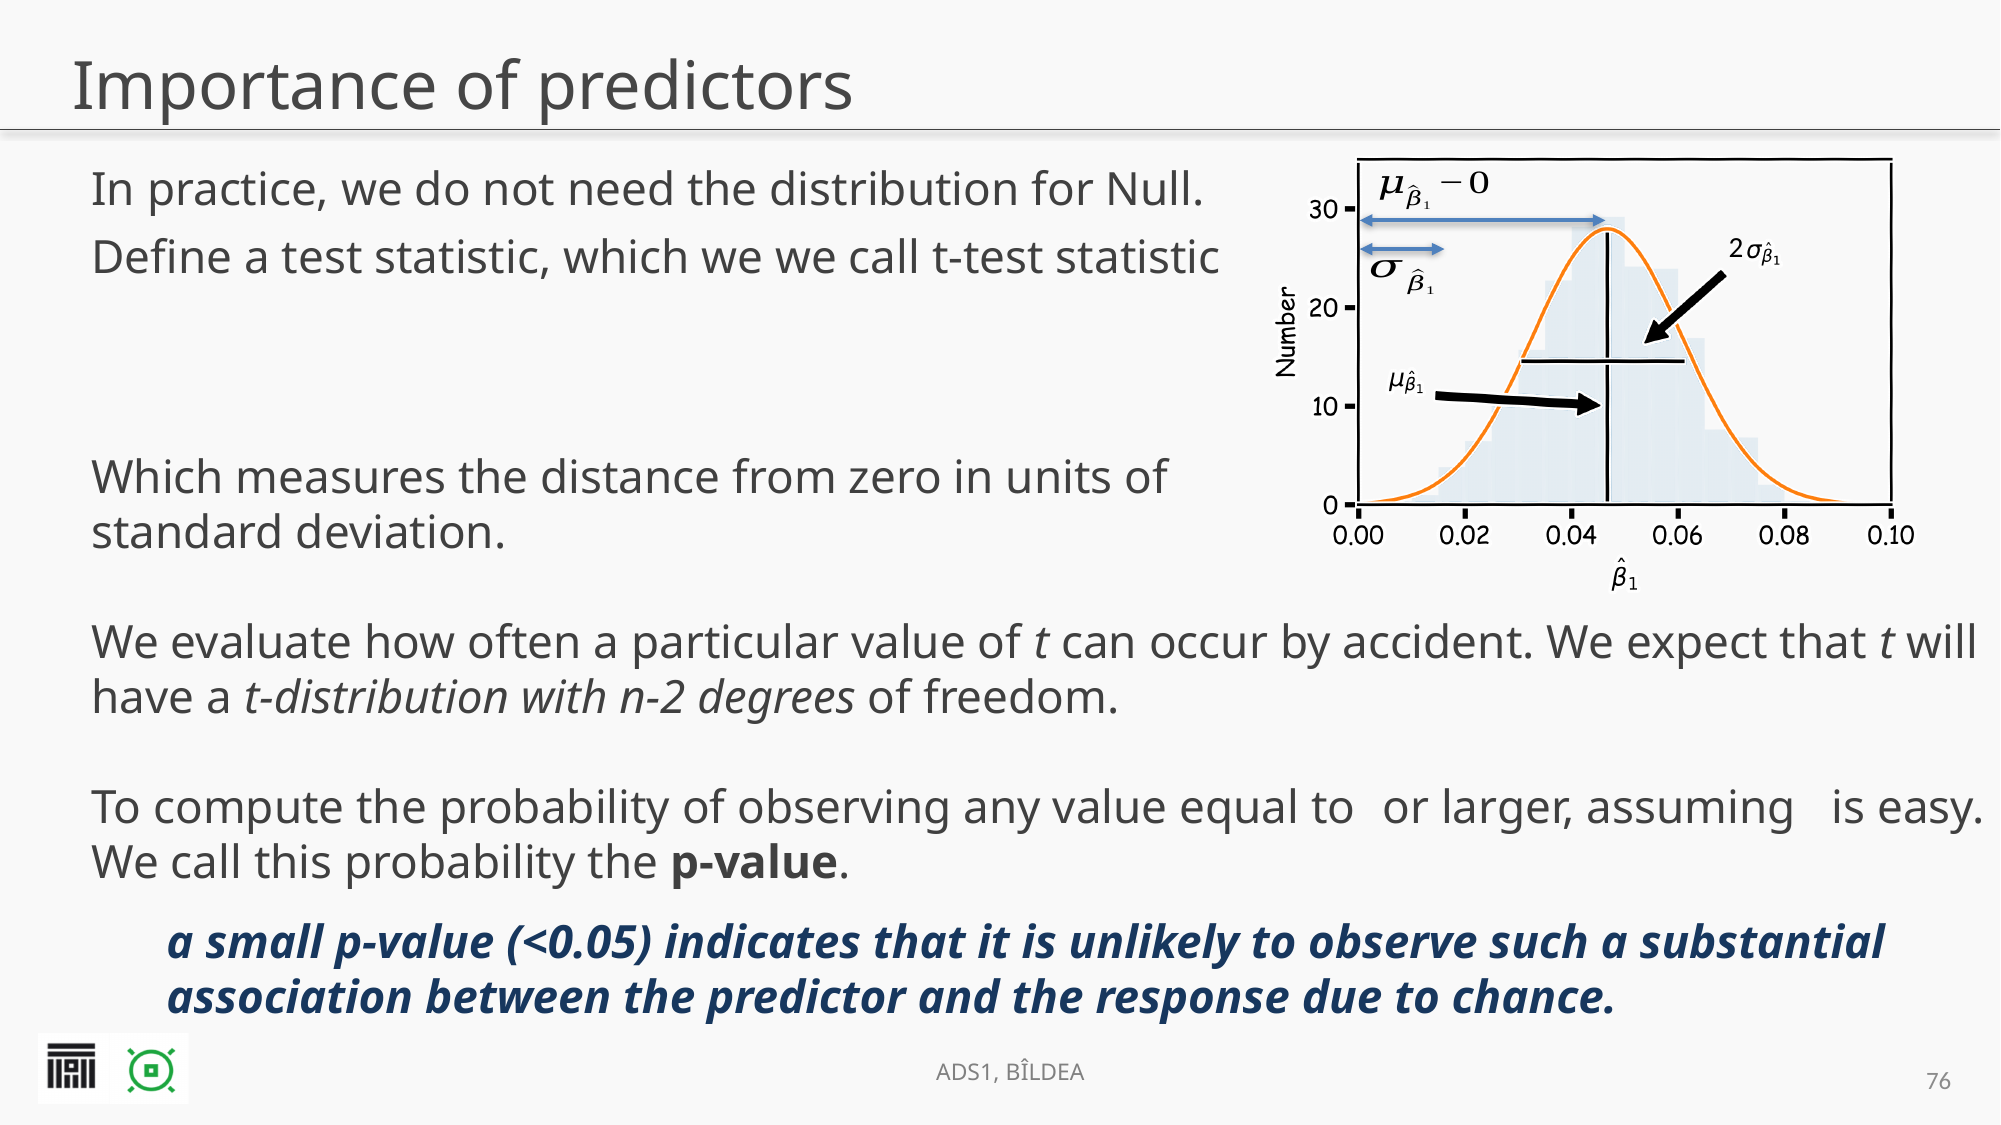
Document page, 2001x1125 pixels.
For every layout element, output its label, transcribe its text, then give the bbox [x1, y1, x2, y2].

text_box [1206, 98, 1967, 606]
picture [38, 1033, 189, 1104]
slide_number 75 [1500, 1050, 1967, 1110]
title Importance of predictors [57, 35, 1943, 162]
